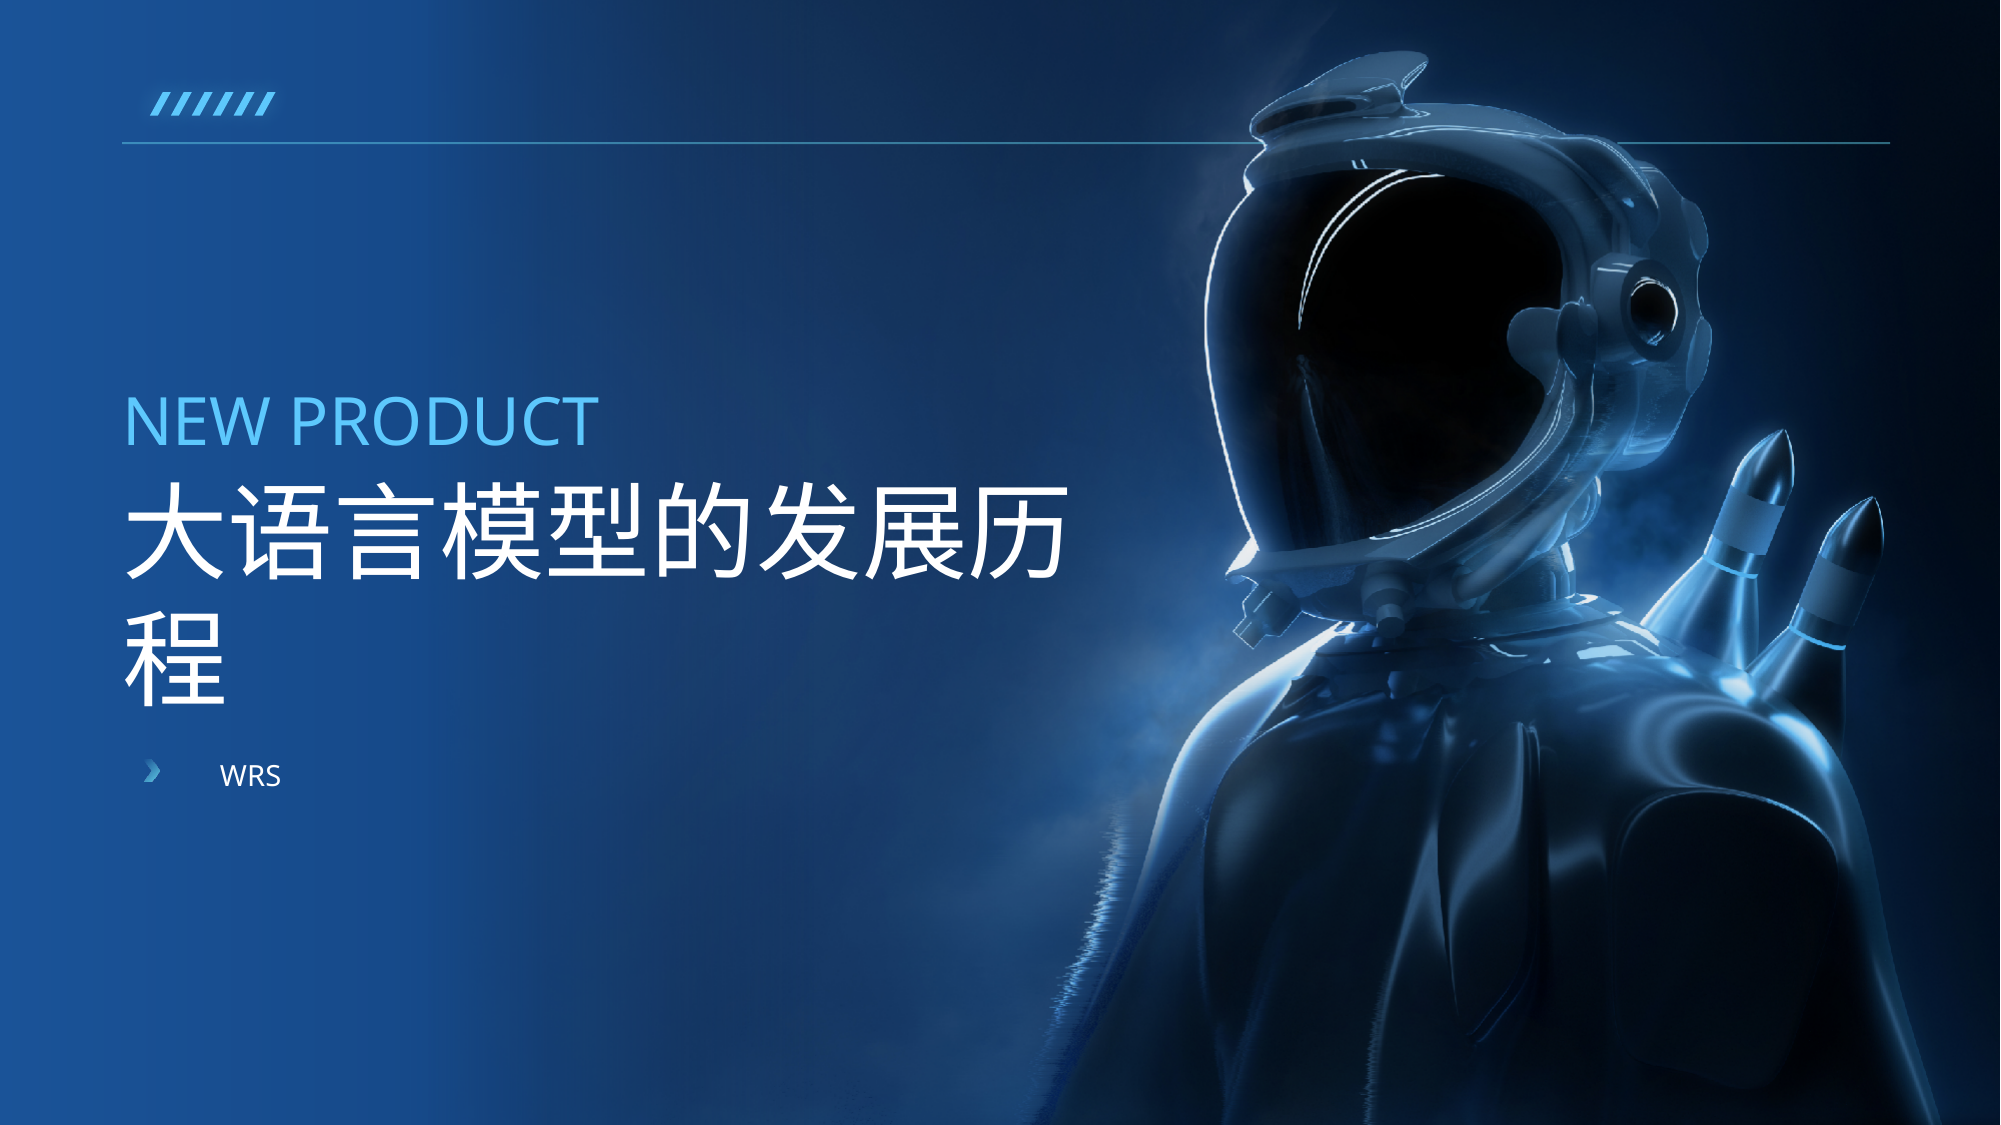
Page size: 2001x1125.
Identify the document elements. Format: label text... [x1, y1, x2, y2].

list NEW PRODUCT [122, 291, 1112, 459]
list WRS [205, 747, 526, 803]
title 大语言模型的发展历程 [122, 465, 1112, 721]
picture [0, 0, 2001, 1125]
